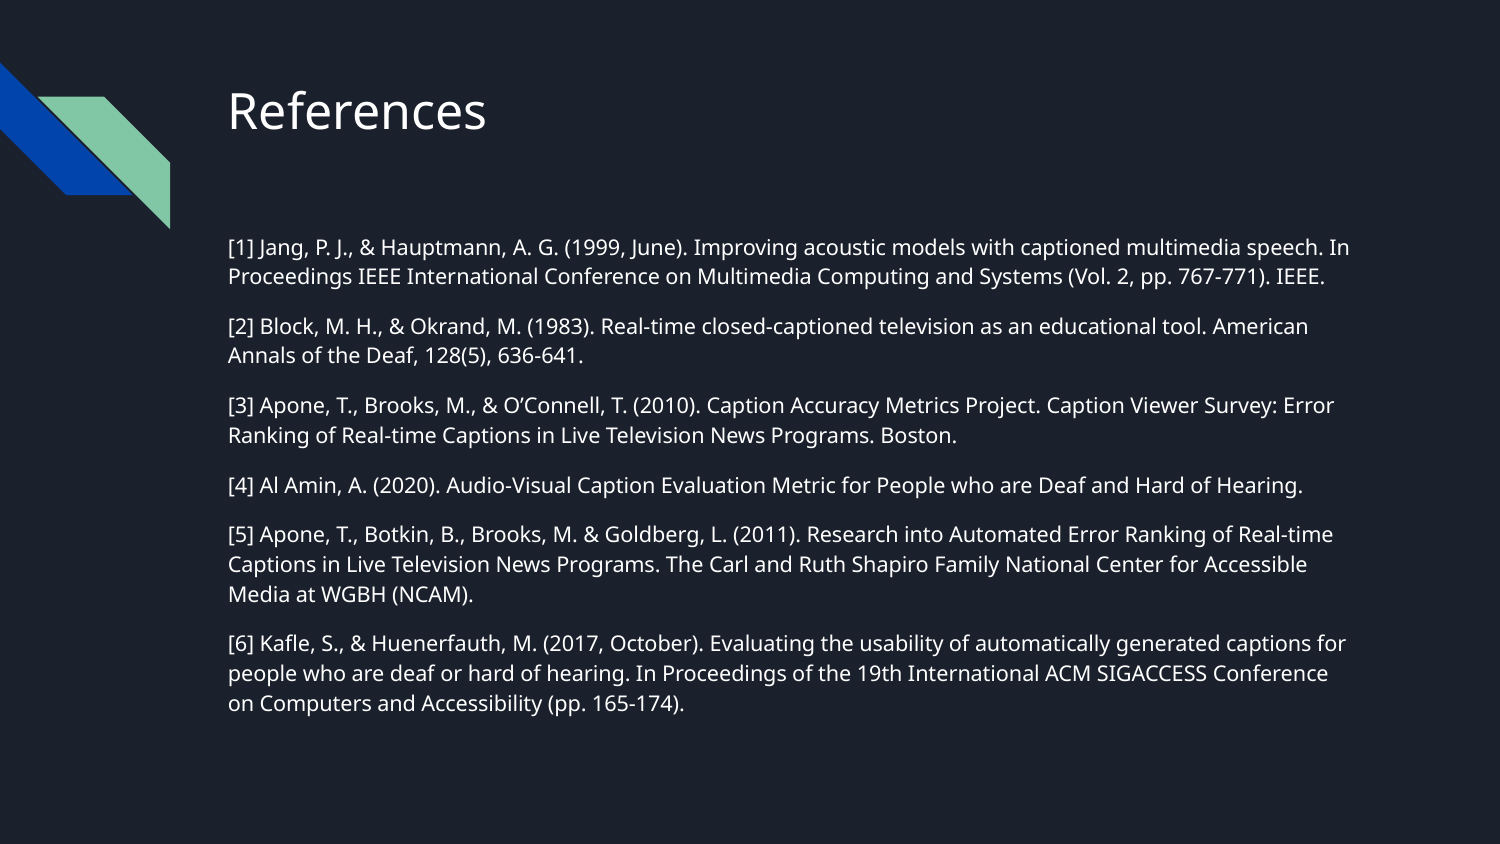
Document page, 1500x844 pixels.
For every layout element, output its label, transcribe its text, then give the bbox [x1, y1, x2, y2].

title References [212, 64, 1368, 214]
list [1] Jang, P. J., & Hauptmann, A. G. (1999, June). Improving acoustic models with captioned multimedia speech. In Proceedings IEEE International Conference on Multimedia Computing and Systems (Vol. 2, pp. 767-771). IEEE. [2] Block, M. H., & Okrand, M. (1983). Real-time closed-captioned television as an educational tool. American Annals of the Deaf, 128(5), 636-641. [3] Apone, T., Brooks, M., & O’Connell, T. (2010). Caption Accuracy Metrics Project. Caption Viewer Survey: Error Ranking of Real-time Captions in Live Television News Programs. Boston. [4] Al Amin, A. (2020). Audio-Visual Caption Evaluation Metric for People who are Deaf and Hard of Hearing. [5] Apone, T., Botkin, B., Brooks, M. & Goldberg, L. (2011). Research into Automated Error Ranking of Real-time Captions in Live Television News Programs. The Carl and Ruth Shapiro Family National Center for Accessible Media at WGBH (NCAM). [6] Kafle, S., & Huenerfauth, M. (2017, October). Evaluating the usability of automatically generated captions for people who are deaf or hard of hearing. In Proceedings of the 19th International ACM SIGACCESS Conference on Computers and Accessibility (pp. 165-174). [212, 214, 1368, 735]
